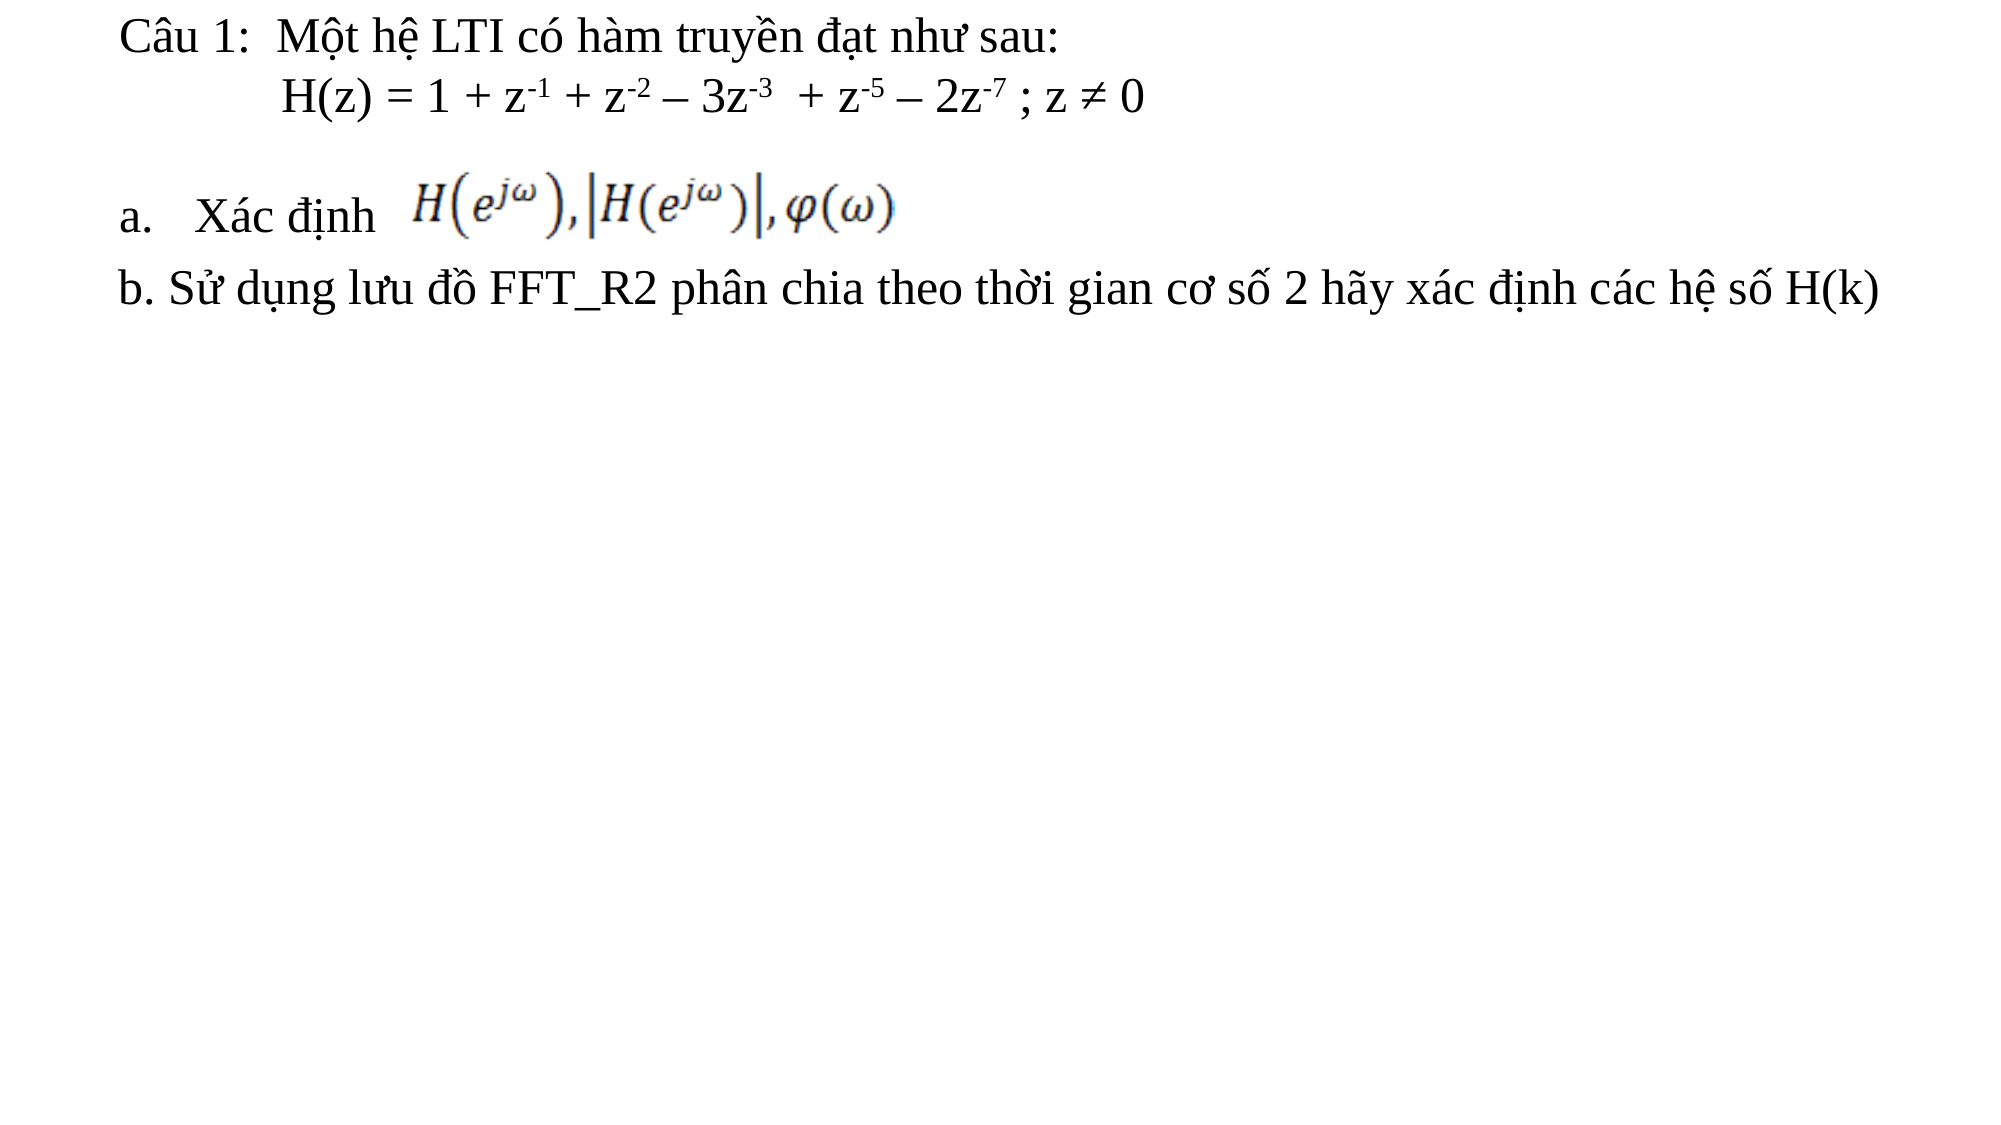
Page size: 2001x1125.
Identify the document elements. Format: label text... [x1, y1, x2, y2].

text_box b. Sử dụng lưu đồ FFT_R2 phân chia theo thời gian cơ số 2 hãy xác định các hệ số H(k) [104, 246, 2000, 322]
text_box Câu 1: Một hệ LTI có hàm truyền đạt như sau: H(z) = 1 + z-1 + z-2 – 3z-3 + z-5 – 2z-7 ; z ≠ 0 Xác định [104, 0, 1416, 246]
picture [411, 167, 895, 252]
